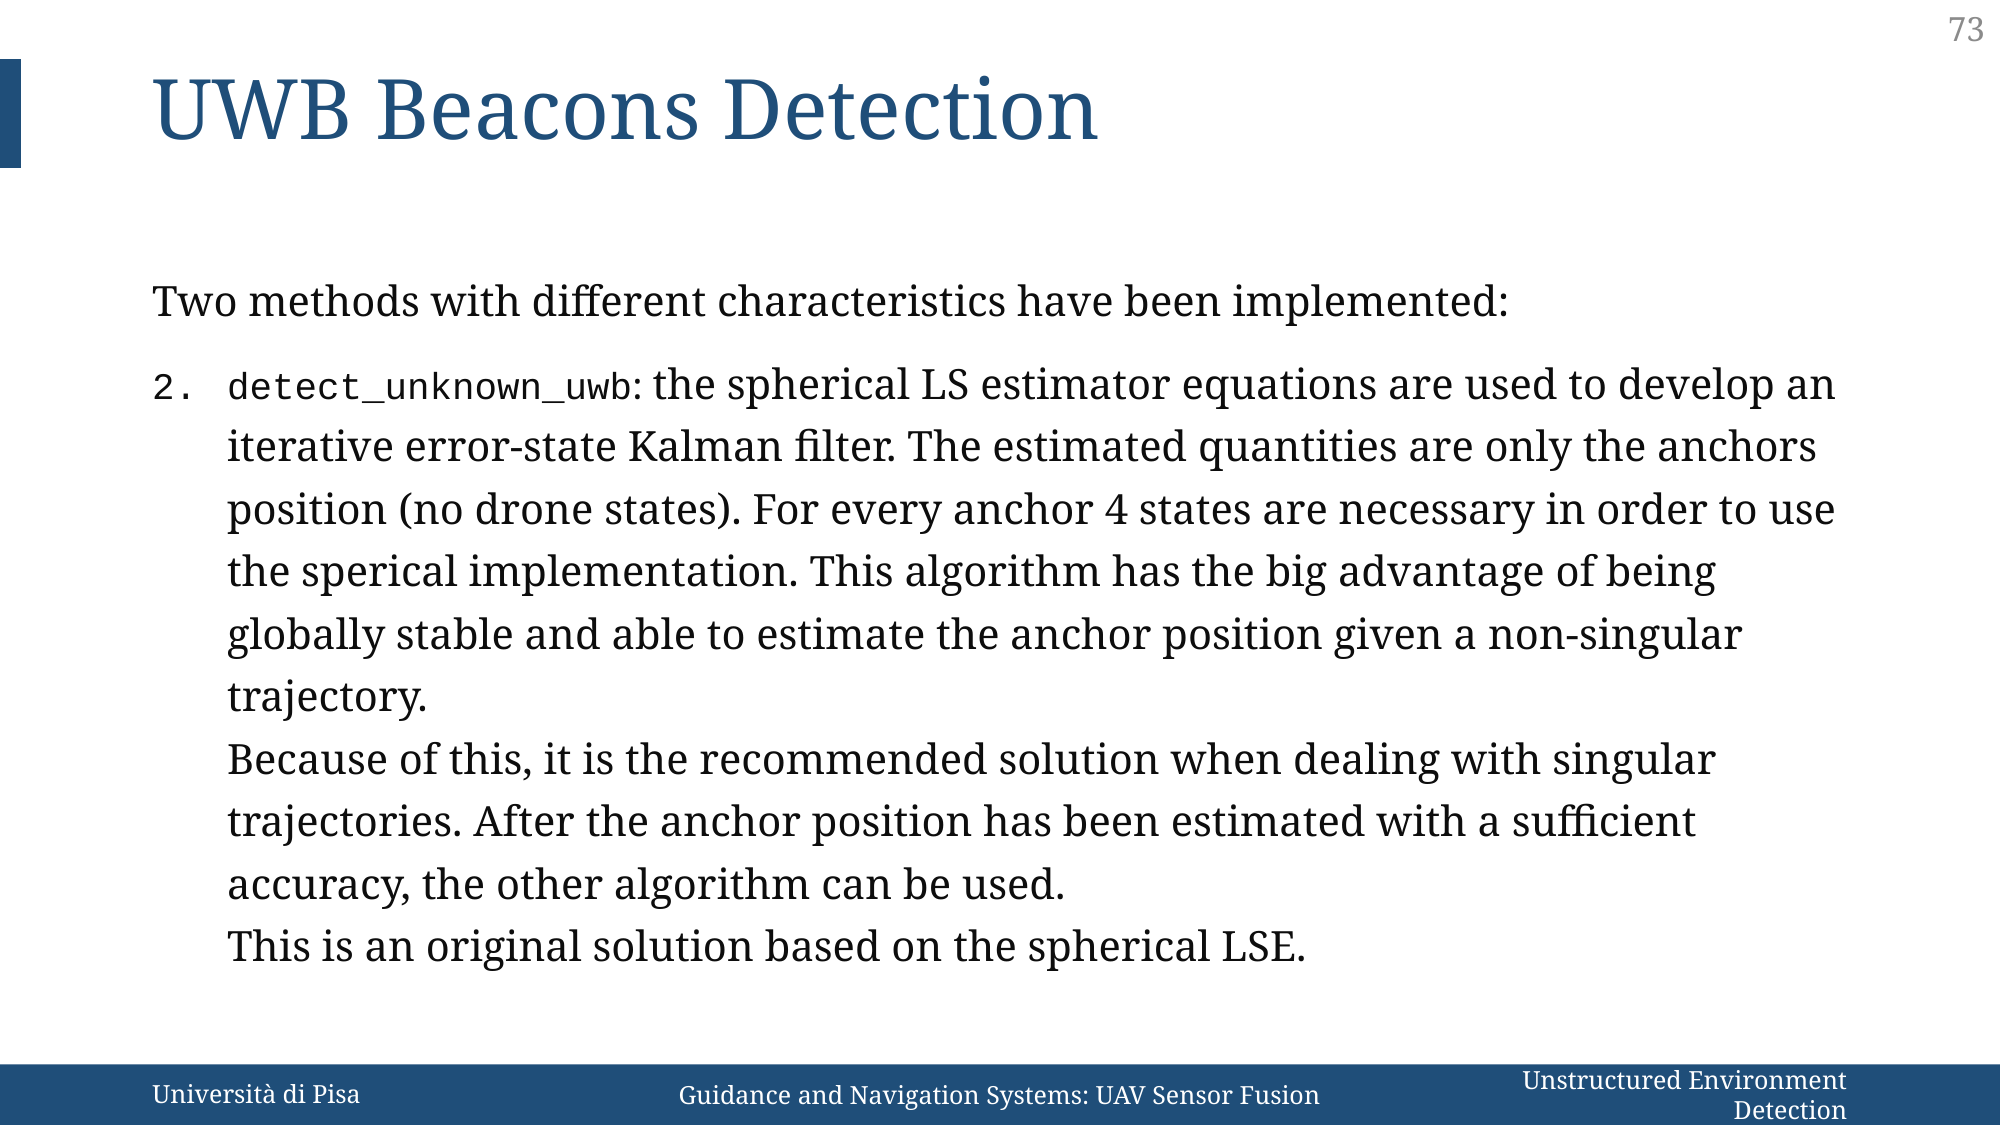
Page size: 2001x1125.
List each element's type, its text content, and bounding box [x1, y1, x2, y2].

slide_number 73 [1550, 0, 2000, 61]
text_box Two methods with different characteristics have been implemented: detect_unknown_uwb: the spherical LS estimator equations are used to develop an iterative error-state Kalman filter. The estimated quantities are only the anchors position (no drone states). For every anchor 4 states are necessary in order to use the sperical implementation. This algorithm has the big advantage of being globally stable and able to estimate the anchor position given a non-singular trajectory. Because of this, it is the recommended solution when dealing with singular trajectories. After the anchor position has been estimated with a sufficient accuracy, the other algorithm can be used. This is an original solution based on the spherical LSE. [137, 254, 1863, 969]
text_box [0, 1063, 2000, 1125]
slide_number Università di Pisa [137, 1063, 588, 1124]
text_box Unstructured Environment Detection [1412, 1065, 1863, 1125]
text_box UWB Beacons Detection [137, 59, 1863, 165]
footer Guidance and Navigation Systems: UAV Sensor Fusion [662, 1065, 1338, 1125]
